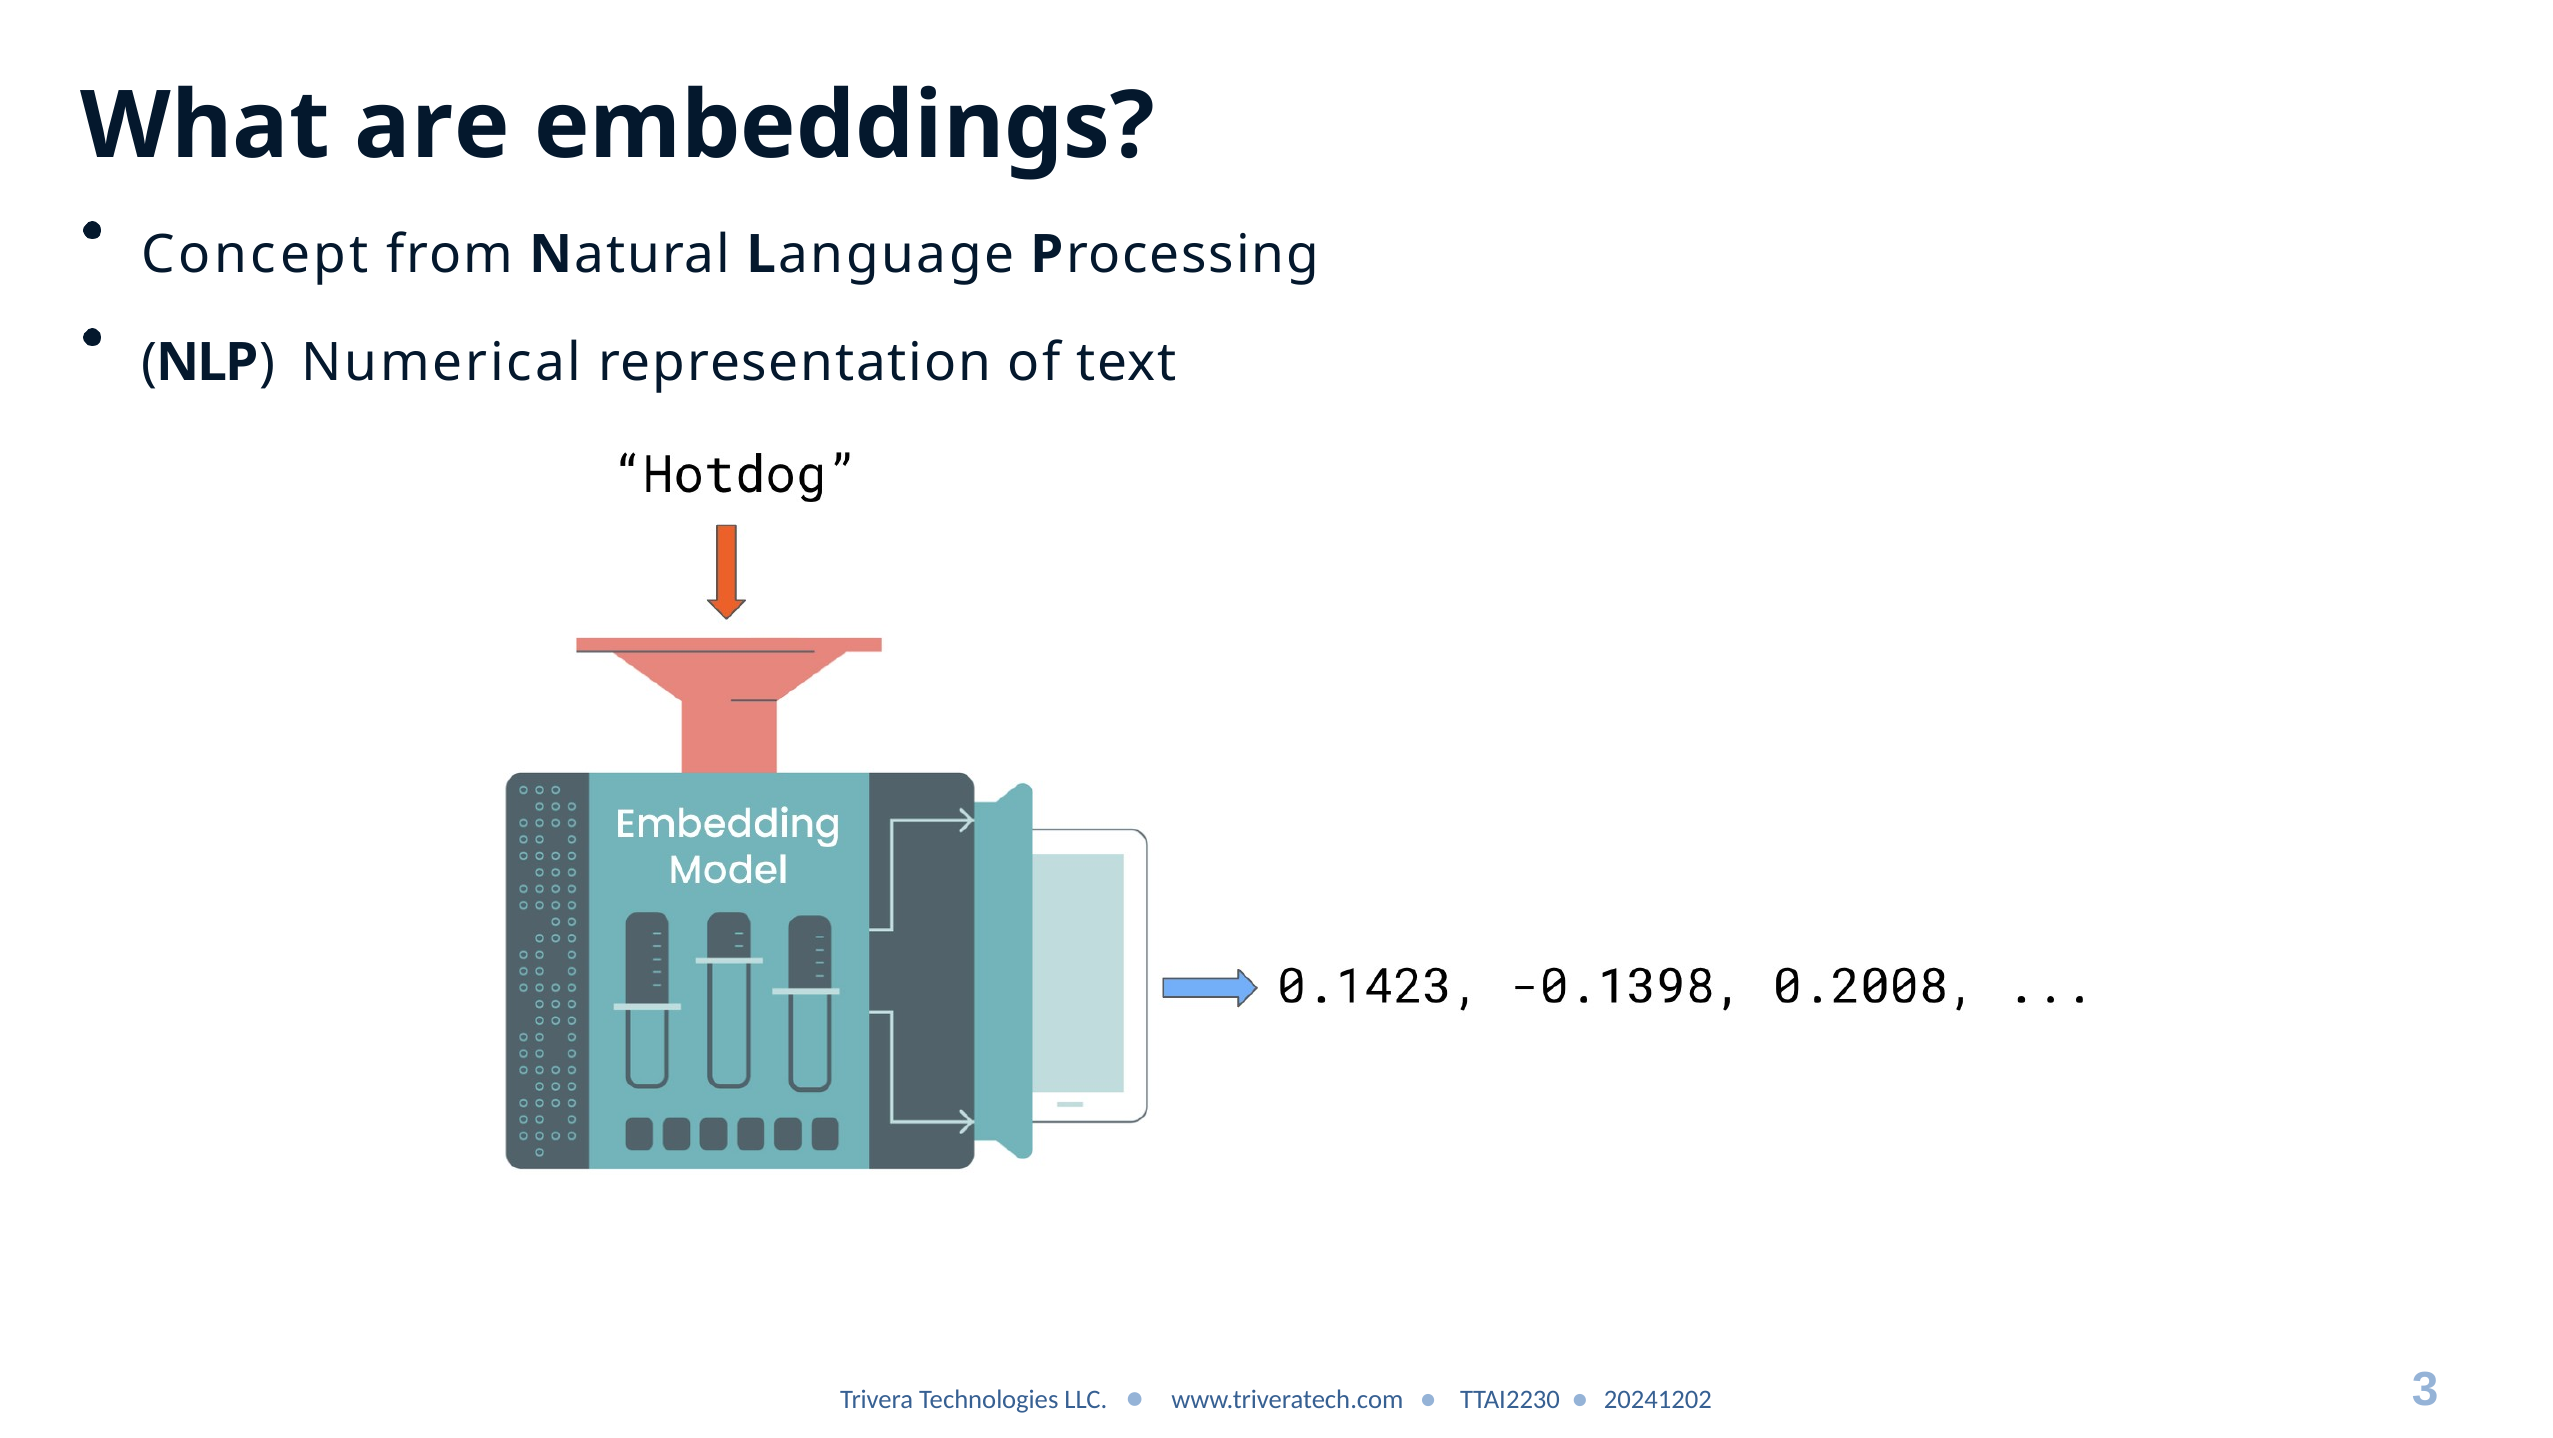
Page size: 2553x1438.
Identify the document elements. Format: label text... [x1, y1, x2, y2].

picture [502, 452, 2084, 1175]
picture [83, 328, 101, 346]
title What are embeddings? Concept from Natural Language Processing (NLP) Numerical representation of text [78, 0, 1407, 391]
picture [83, 221, 101, 239]
